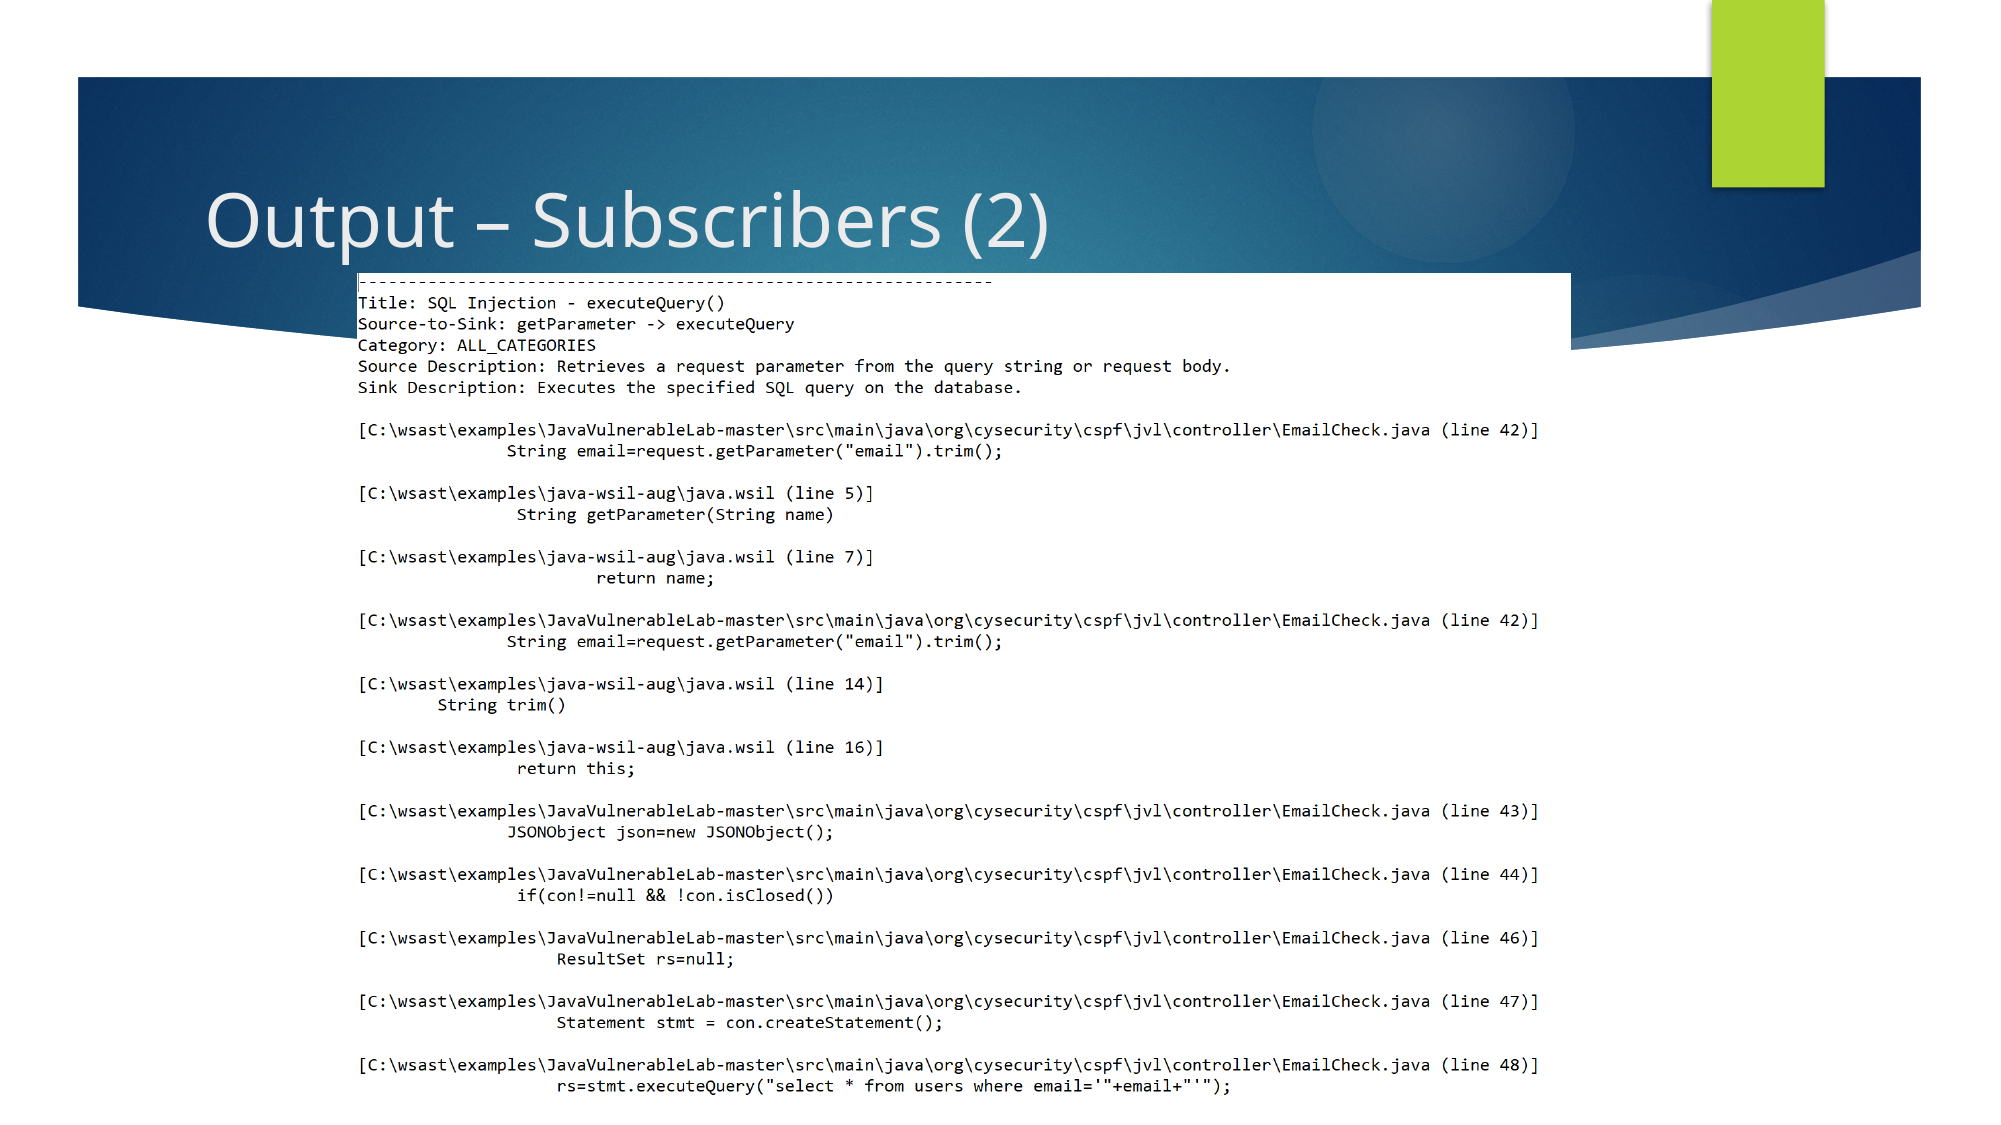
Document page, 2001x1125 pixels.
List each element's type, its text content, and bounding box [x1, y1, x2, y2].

title Output – Subscribers (2) [189, 159, 1627, 276]
picture [357, 272, 1571, 1125]
